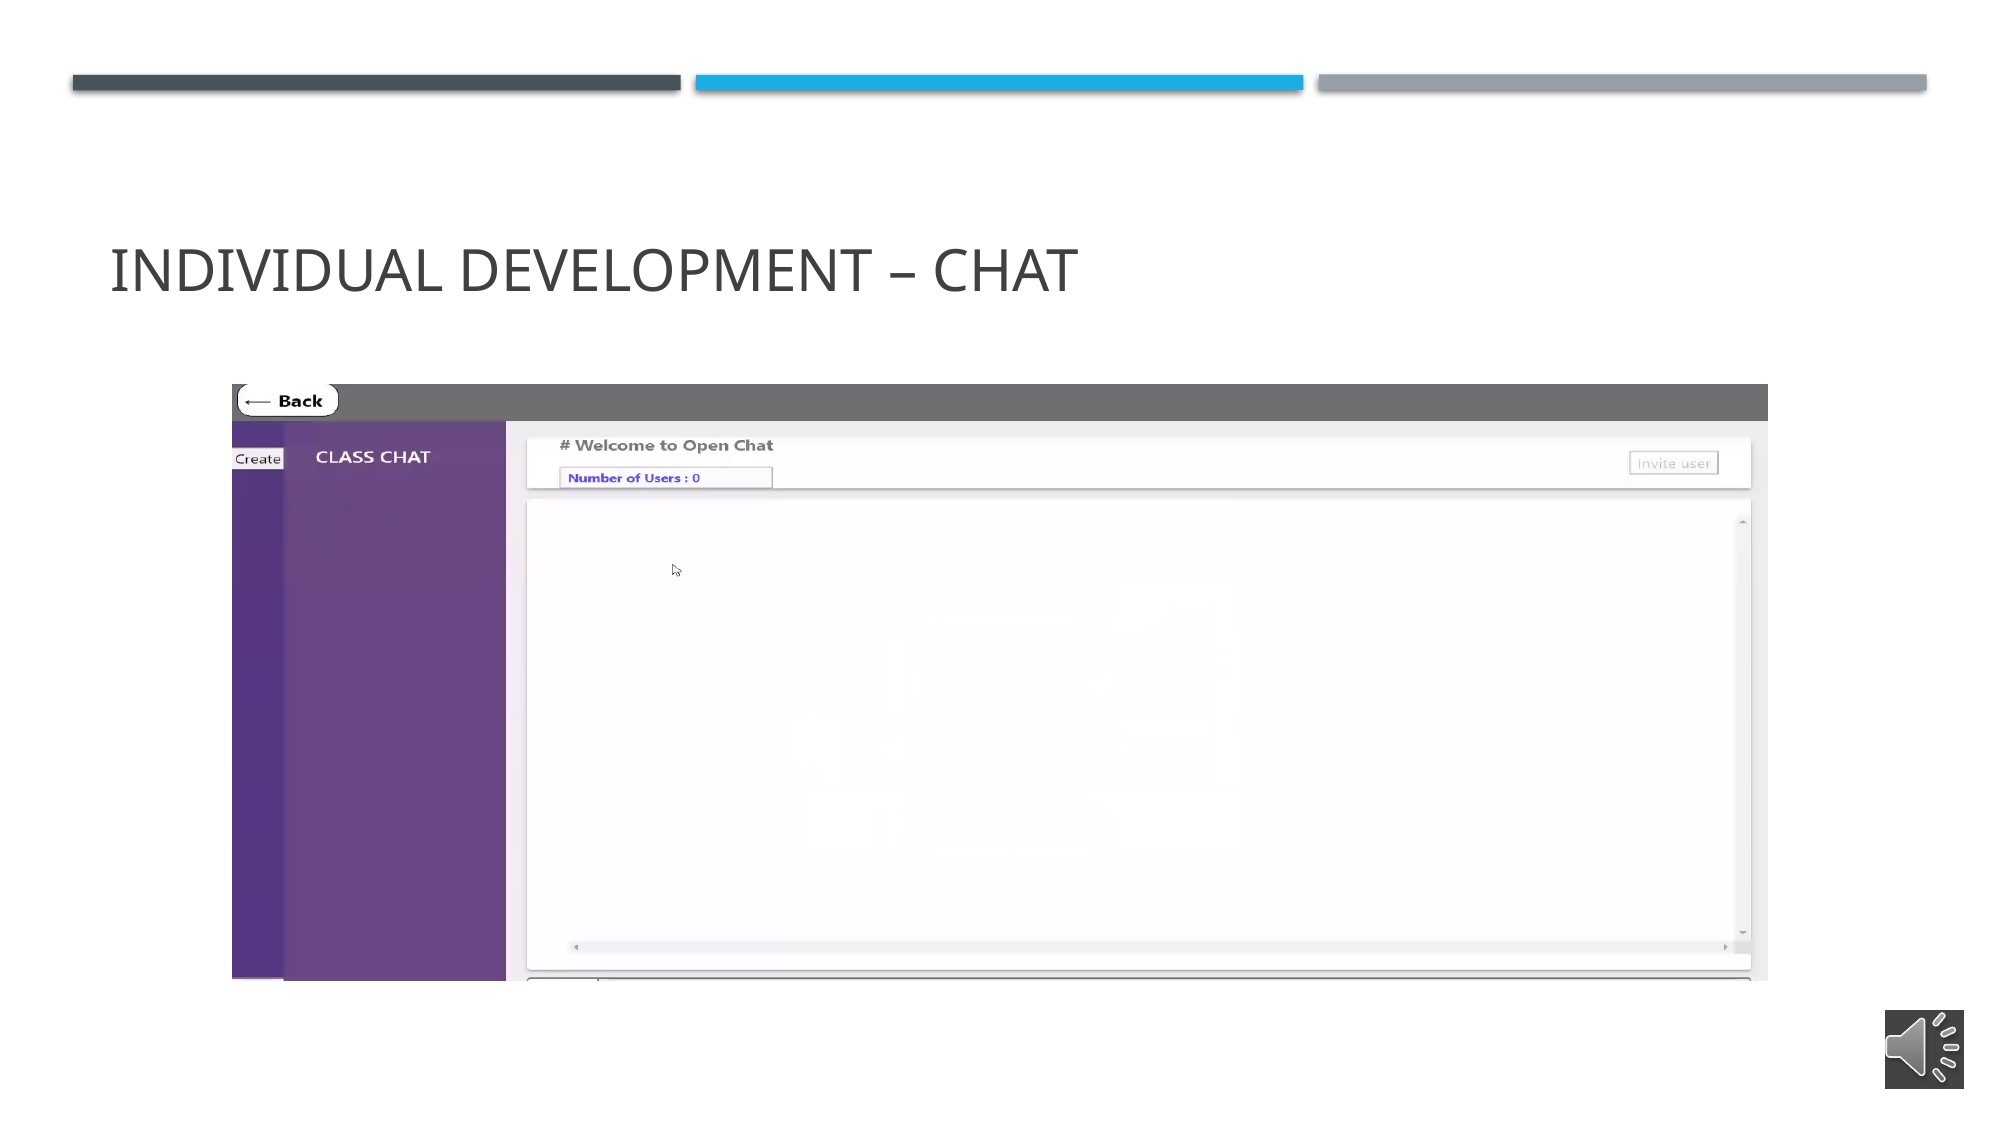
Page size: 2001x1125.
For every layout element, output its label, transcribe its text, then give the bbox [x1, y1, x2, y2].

title Individual development – Chat [95, 115, 1905, 311]
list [232, 383, 1768, 981]
picture [1884, 1009, 1966, 1090]
